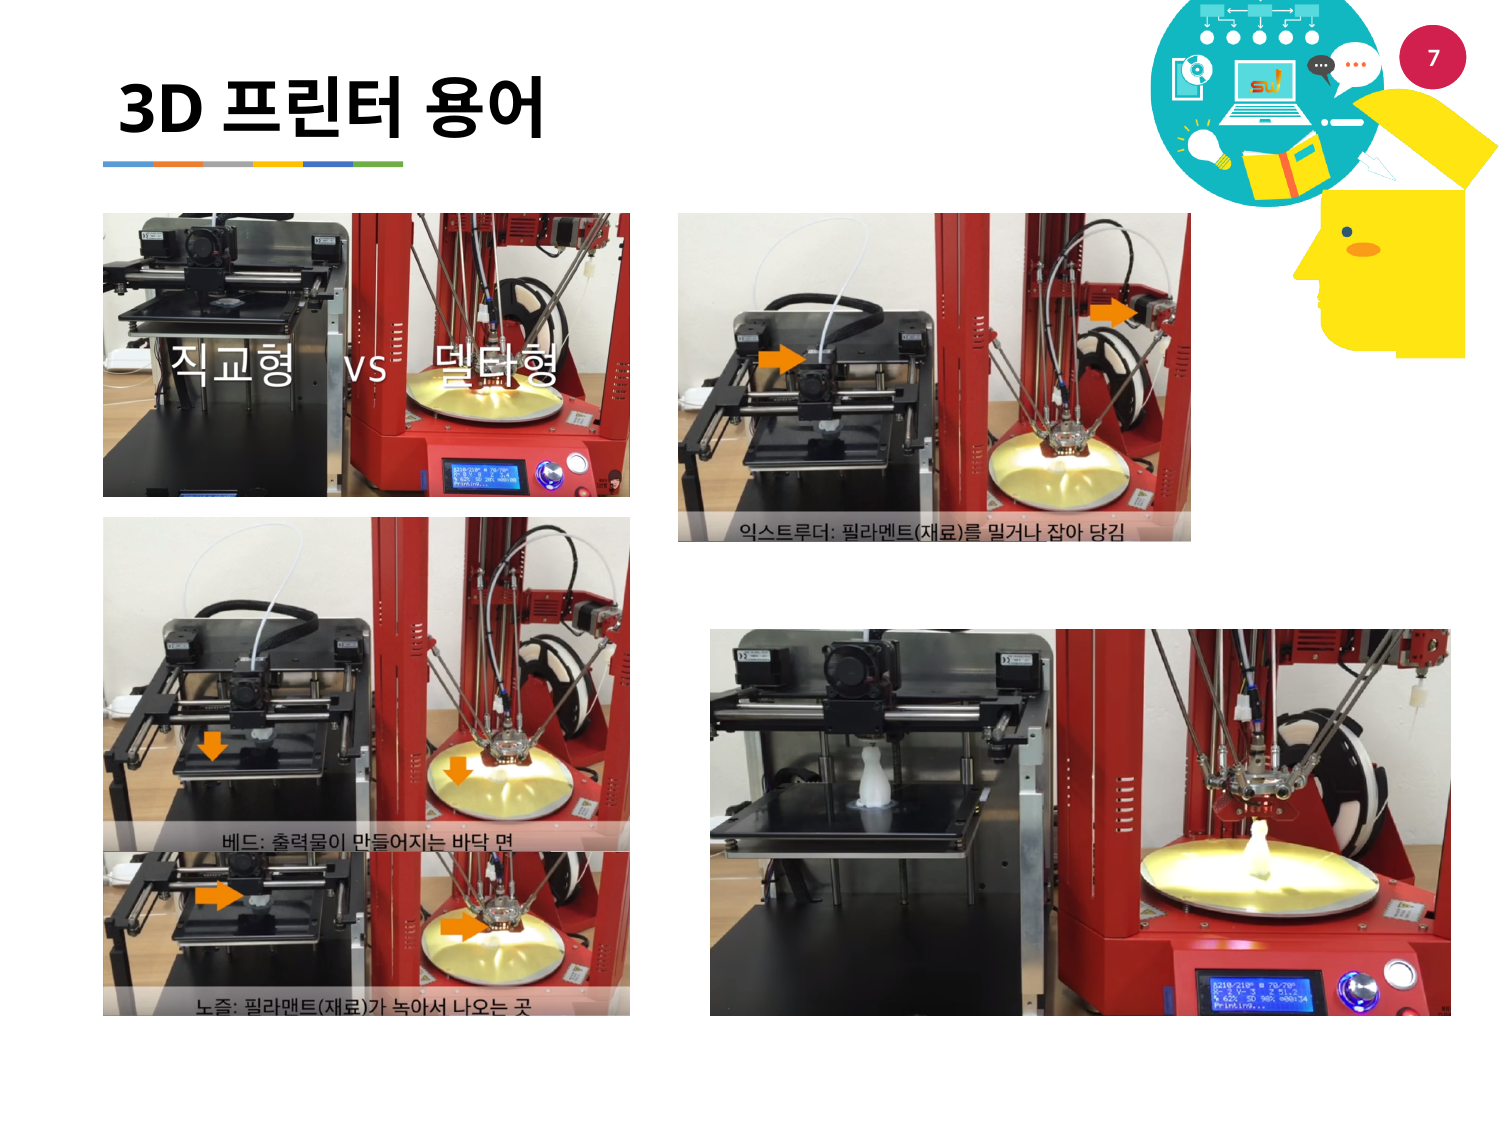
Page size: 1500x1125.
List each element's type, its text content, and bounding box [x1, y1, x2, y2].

title 3D프린터 용어 [103, 59, 1365, 162]
picture [103, 213, 630, 497]
picture [678, 0, 1500, 542]
slide_number 7 [1400, 23, 1468, 89]
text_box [103, 517, 630, 1016]
picture [710, 629, 1452, 1016]
